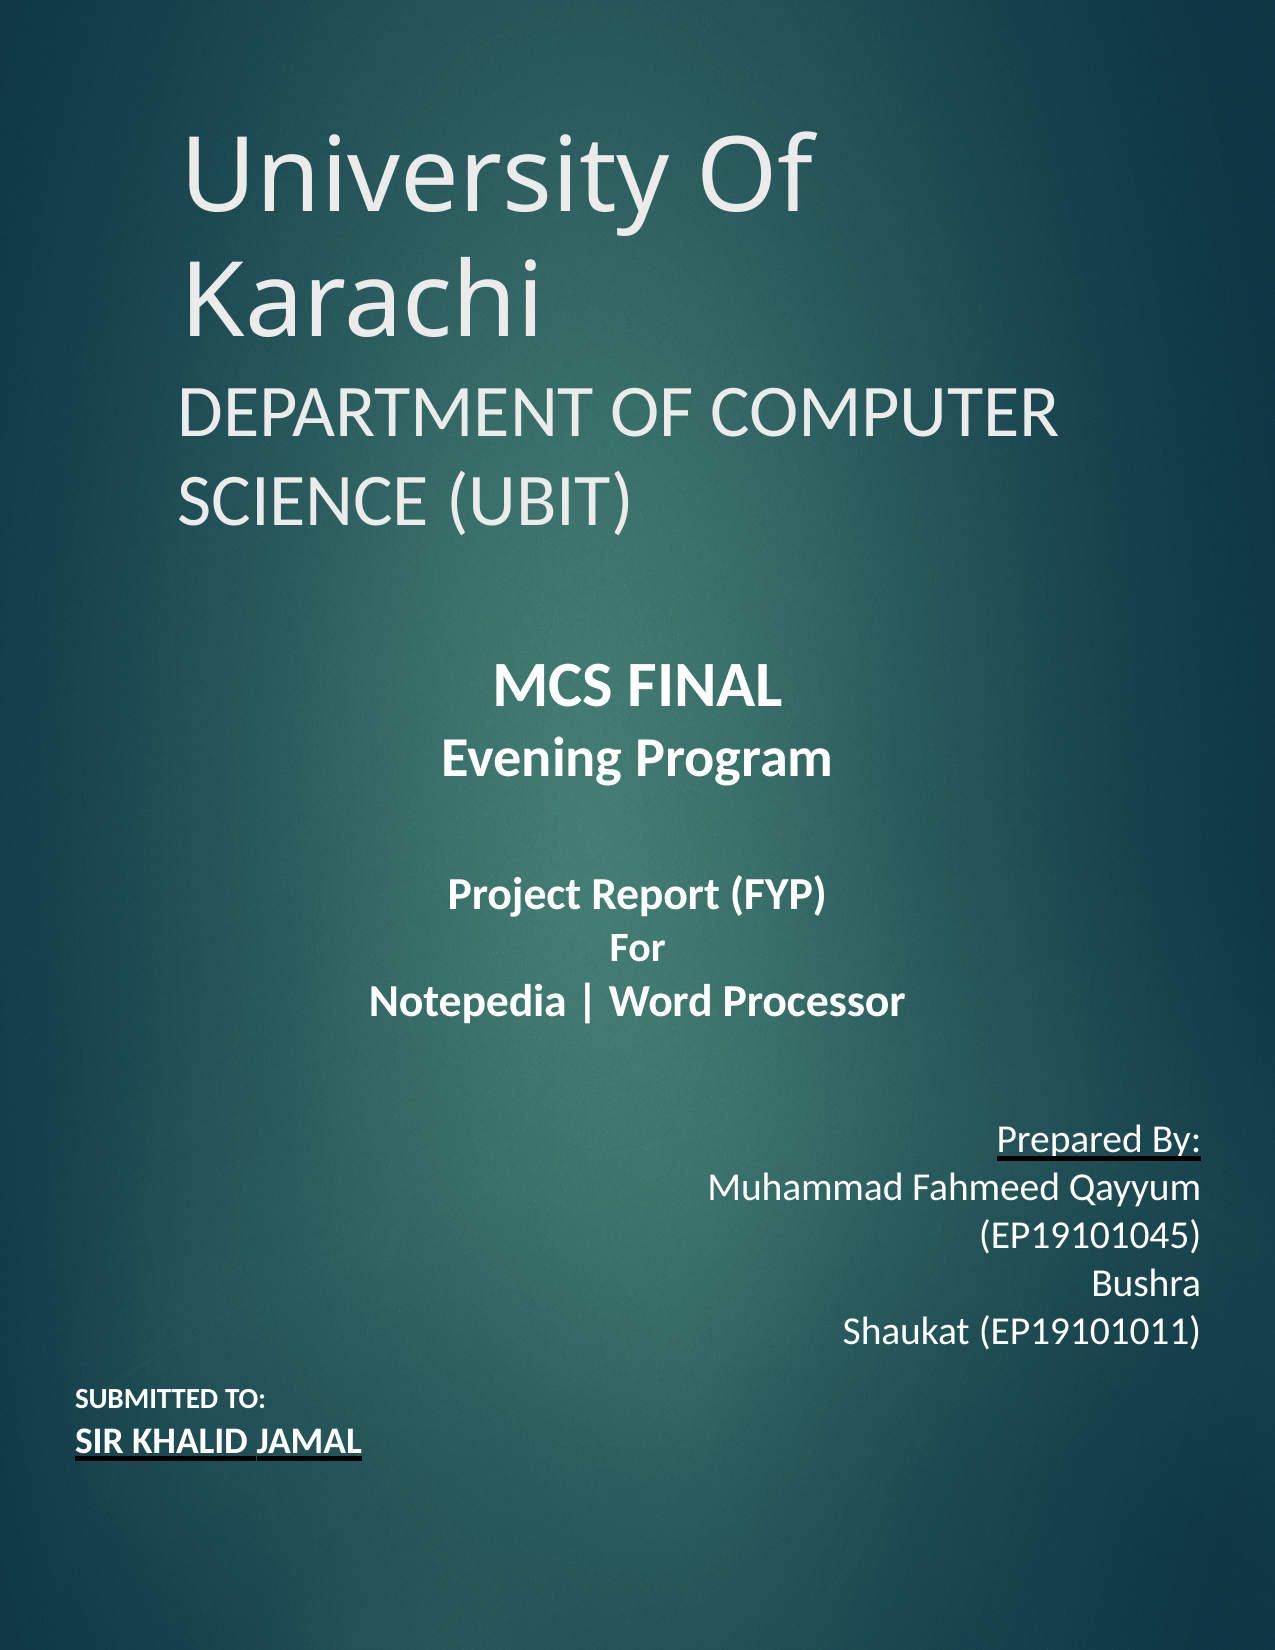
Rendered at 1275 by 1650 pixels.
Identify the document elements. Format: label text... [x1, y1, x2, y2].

title University Of Karachi DEPARTMENT OF COMPUTER SCIENCE (UBIT) [175, 0, 1100, 541]
text_box SUBMITTED TO: SIR KHALID JAMAL [72, 1377, 366, 1462]
text_box Prepared By: Muhammad Fahmeed Qayyum (EP19101045) Bushra Shaukat (EP19101011) [465, 1111, 1203, 1353]
text_box MCS FINAL Evening Program Project Report (FYP) For Notepedia | Word Processor [362, 639, 912, 1026]
